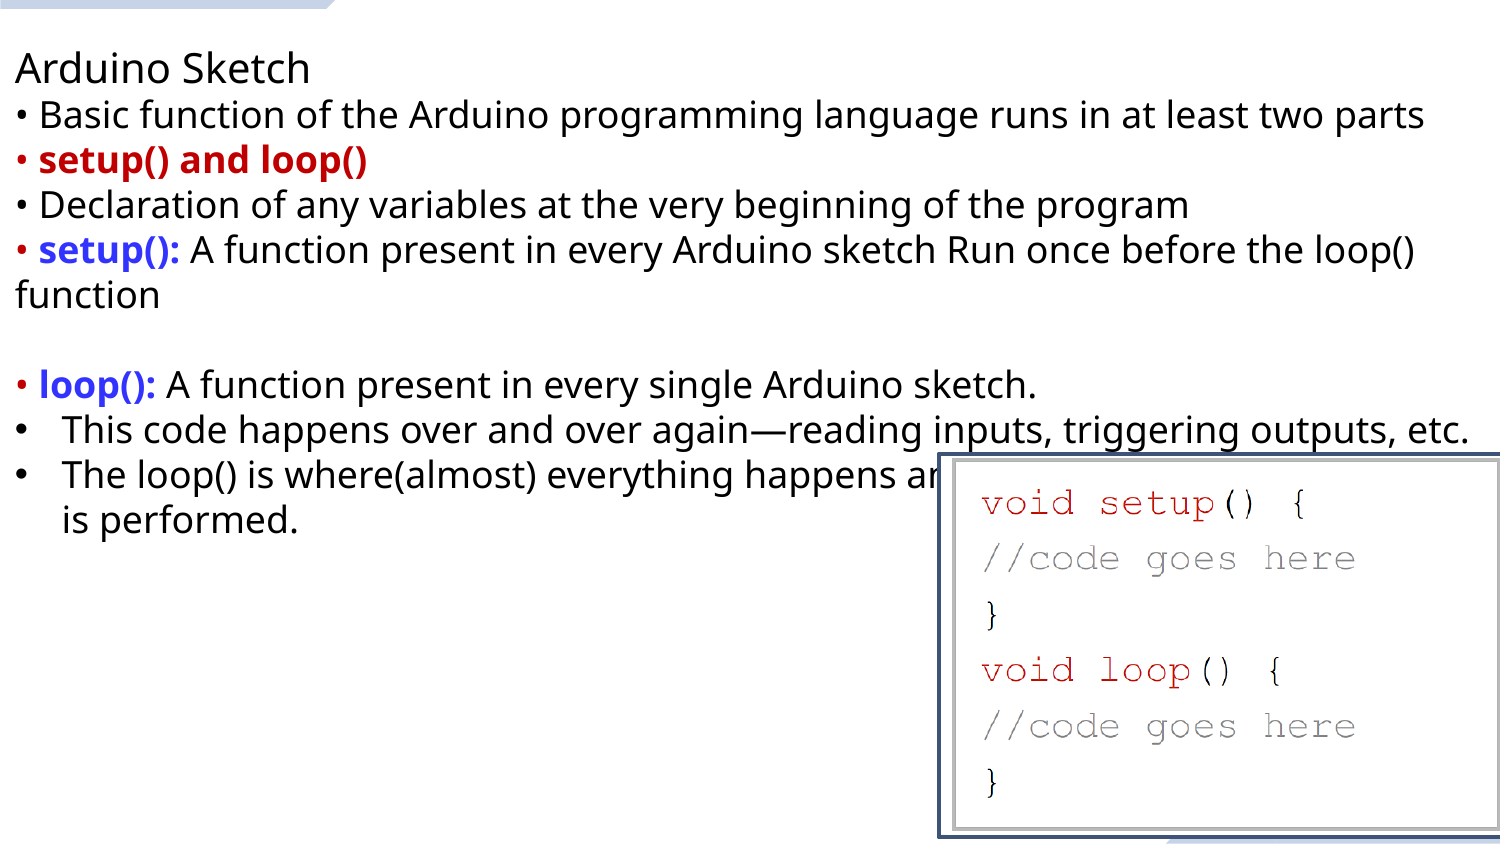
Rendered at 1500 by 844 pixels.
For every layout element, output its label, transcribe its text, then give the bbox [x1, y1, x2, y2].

picture [940, 455, 1500, 835]
text_box Arduino Sketch • Basic function of the Arduino programming language runs in at least two parts • setup() and loop() • Declaration of any variables at the very beginning of the program • setup(): A function present in every Arduino sketch Run once before the loop() function • loop(): A function present in every single Arduino sketch. This code happens over and over again—reading inputs, triggering outputs, etc. The loop() is where(almost) everything happens and where the bulk of the work is performed. [0, 9, 1491, 584]
